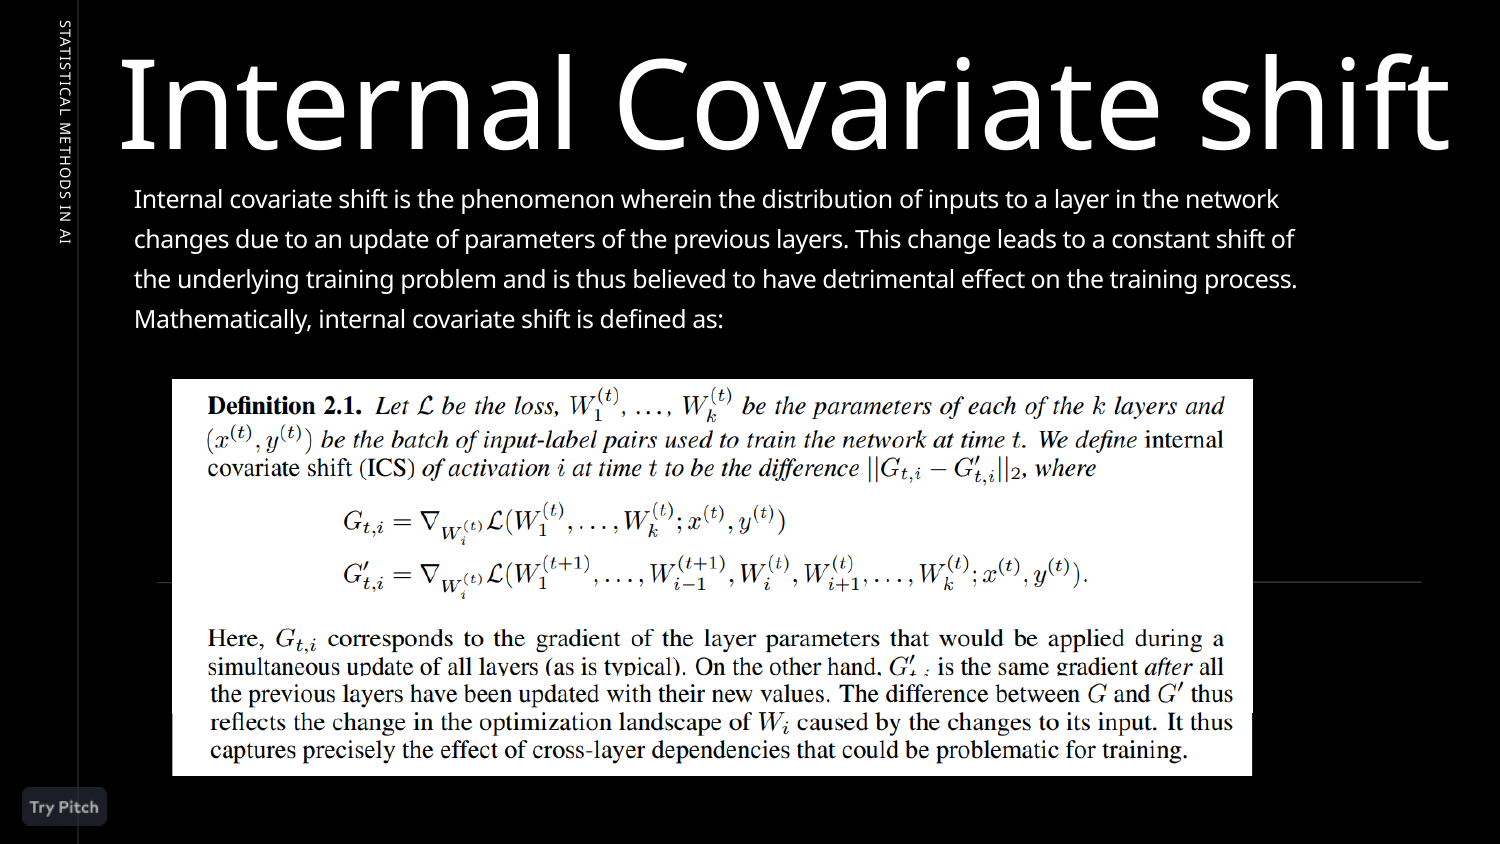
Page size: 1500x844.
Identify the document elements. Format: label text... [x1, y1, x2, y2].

picture [172, 379, 1253, 776]
text_box Internal Covariate shift [117, 49, 1468, 175]
picture [22, 787, 107, 826]
text_box STATISTICAL METHODS IN AI [57, 20, 80, 471]
text_box Internal covariate shift is the phenomenon wherein the distribution of inputs to a layer in the network changes due to an update of parameters of the previous layers. This change leads to a constant shift of the underlying training problem and is thus believed to have detrimental effect on the training process. Mathematically, internal covariate shift is defined as: [133, 173, 1334, 454]
